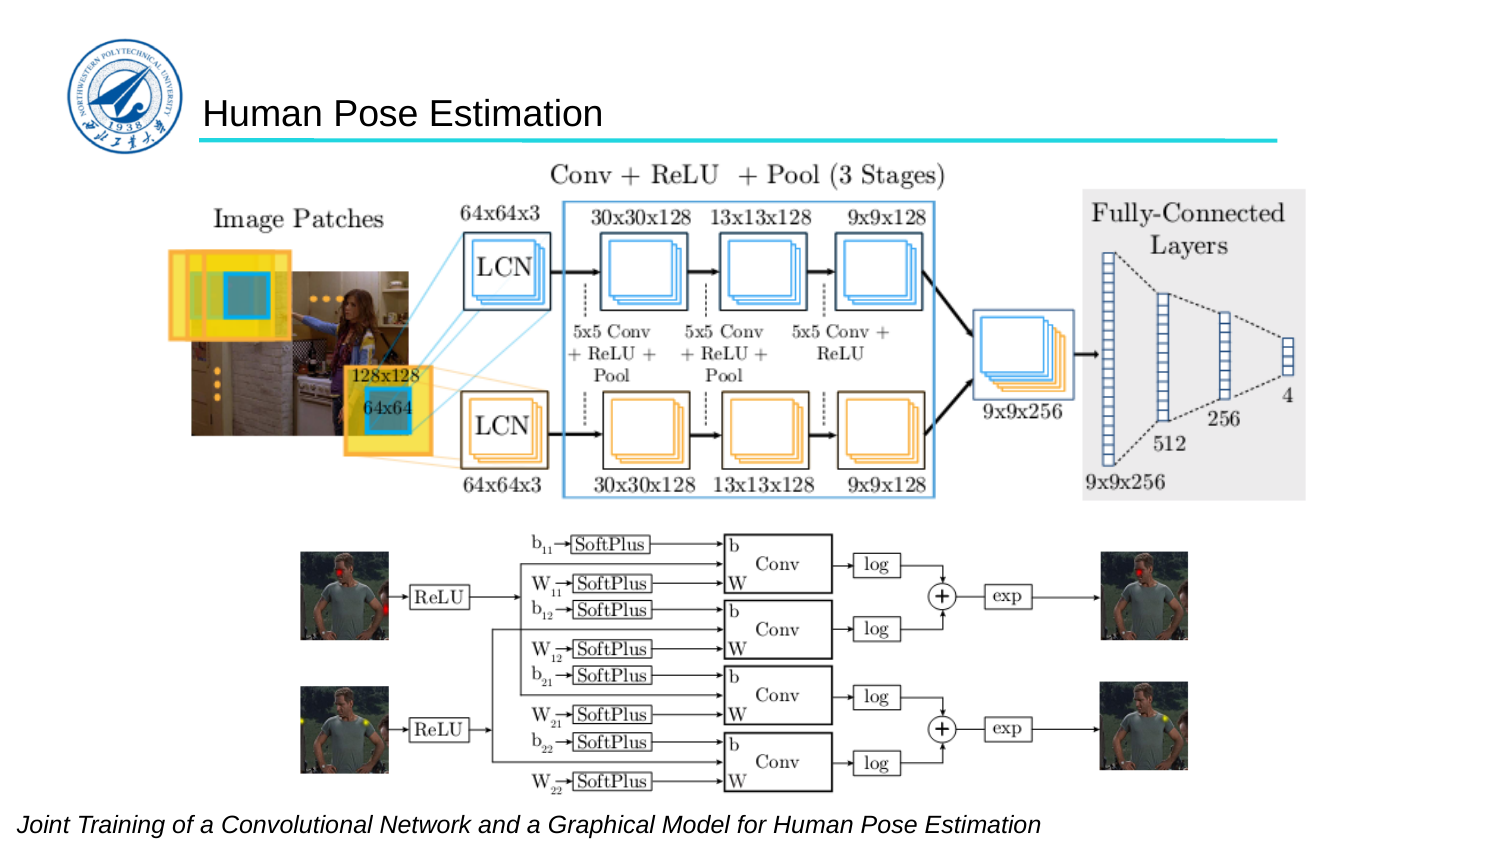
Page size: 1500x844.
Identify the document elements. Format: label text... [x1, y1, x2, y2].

text_box Joint Training of a Convolutional Network and a Graphical Model for Human Pose Estimation [2, 801, 1060, 844]
text_box Human Pose Estimation [192, 81, 1306, 142]
picture [58, 34, 1325, 799]
